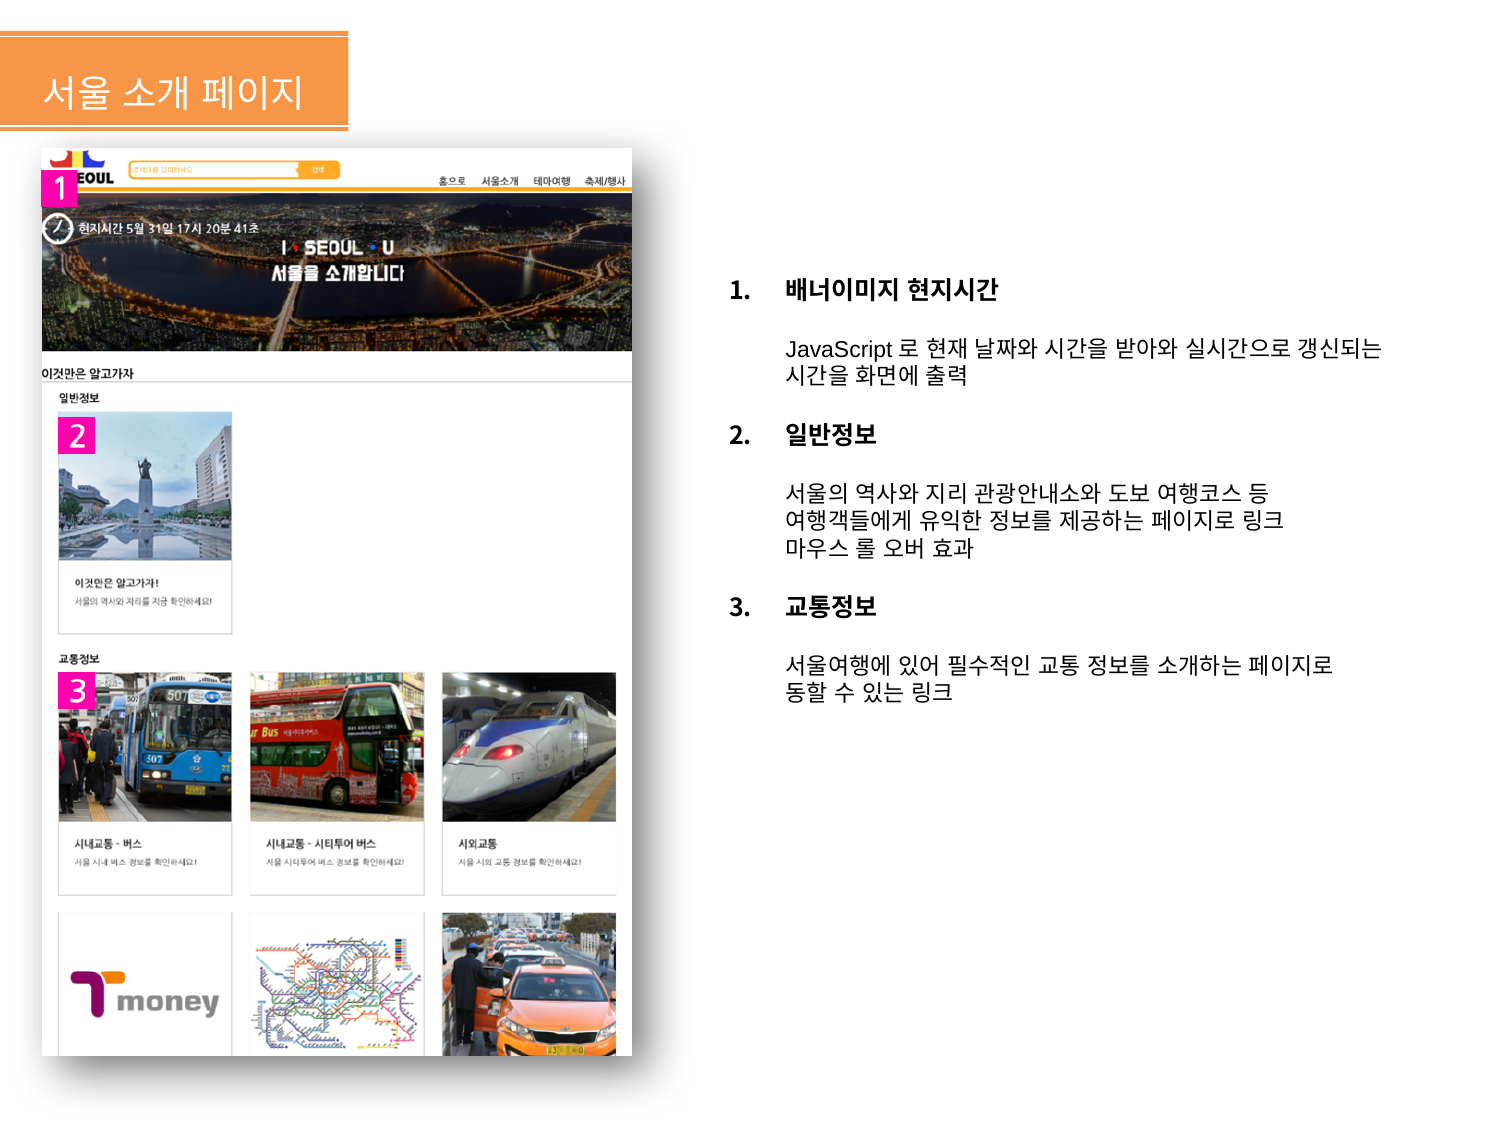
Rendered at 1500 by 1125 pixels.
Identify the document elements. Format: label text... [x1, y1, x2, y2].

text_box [0, 30, 349, 132]
picture [41, 148, 633, 1057]
text_box 배너이미지 현지시간 JavaScript로 현재 날짜와 시간을 받아와 실시간으로 갱신되는 시간을 화면에 출력 일반정보 서울의 역사와 지리 관광안내소와 도보 여행코스 등 여행객들에게 유익한 정보를 제공하는 페이지로 링크 마우스 롤 오버 효과 교통정보 서울여행에 있어 필수적인 교통 정보를 소개하는 페이지로 동할 수 있는 링크 [714, 267, 1447, 714]
